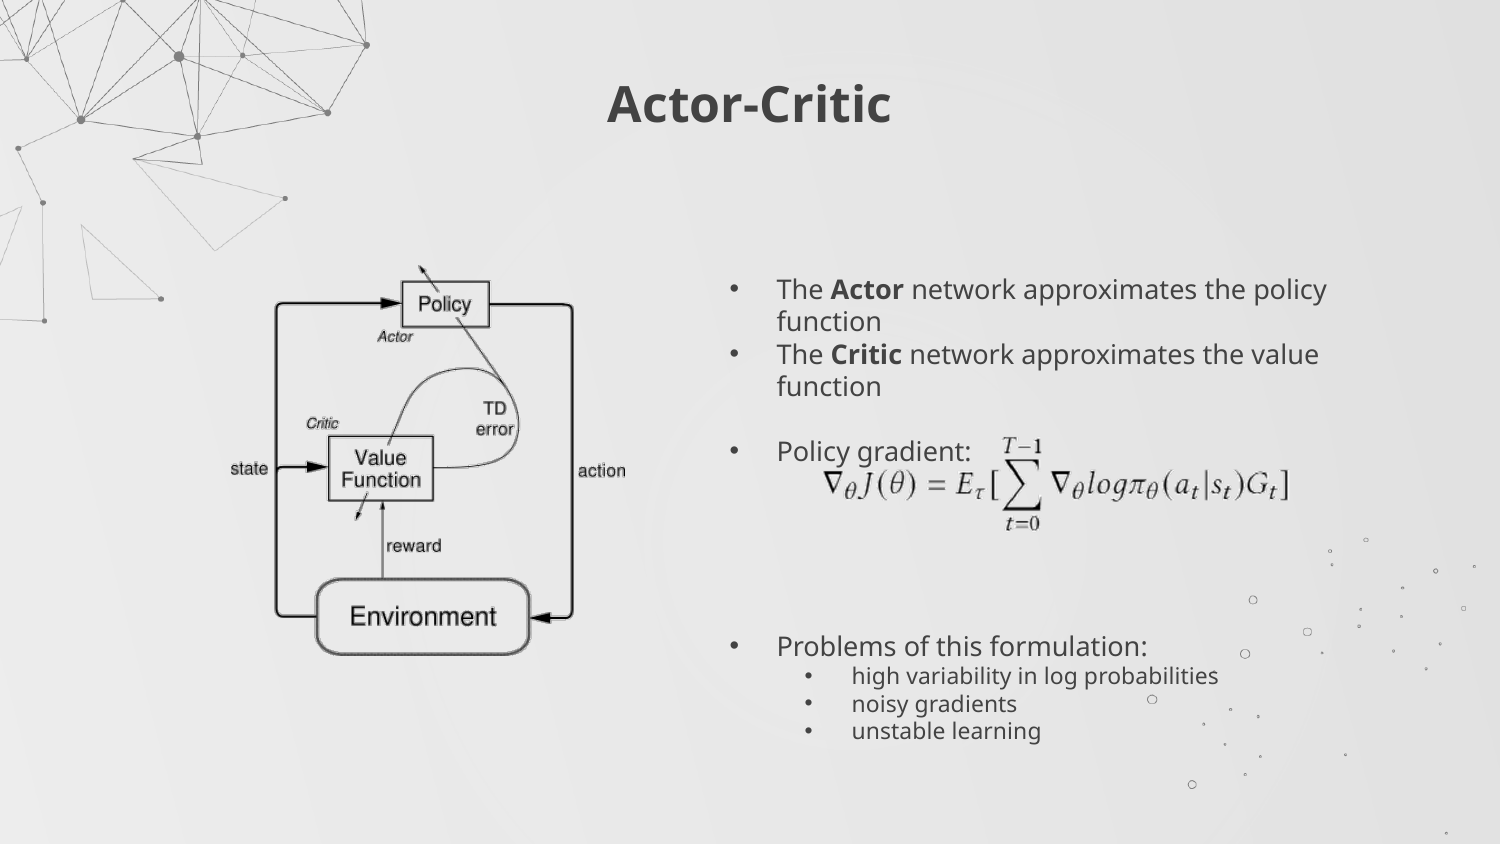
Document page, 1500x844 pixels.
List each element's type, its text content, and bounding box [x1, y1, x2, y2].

title Actor-Critic [322, 57, 1178, 214]
subtitle The Actor network approximates the policy function The Critic network approximates the value function Policy gradient: Problems of this formulation: high variability in log probabilities noisy gradients unstable learning [714, 257, 1359, 749]
picture [0, 0, 1500, 844]
